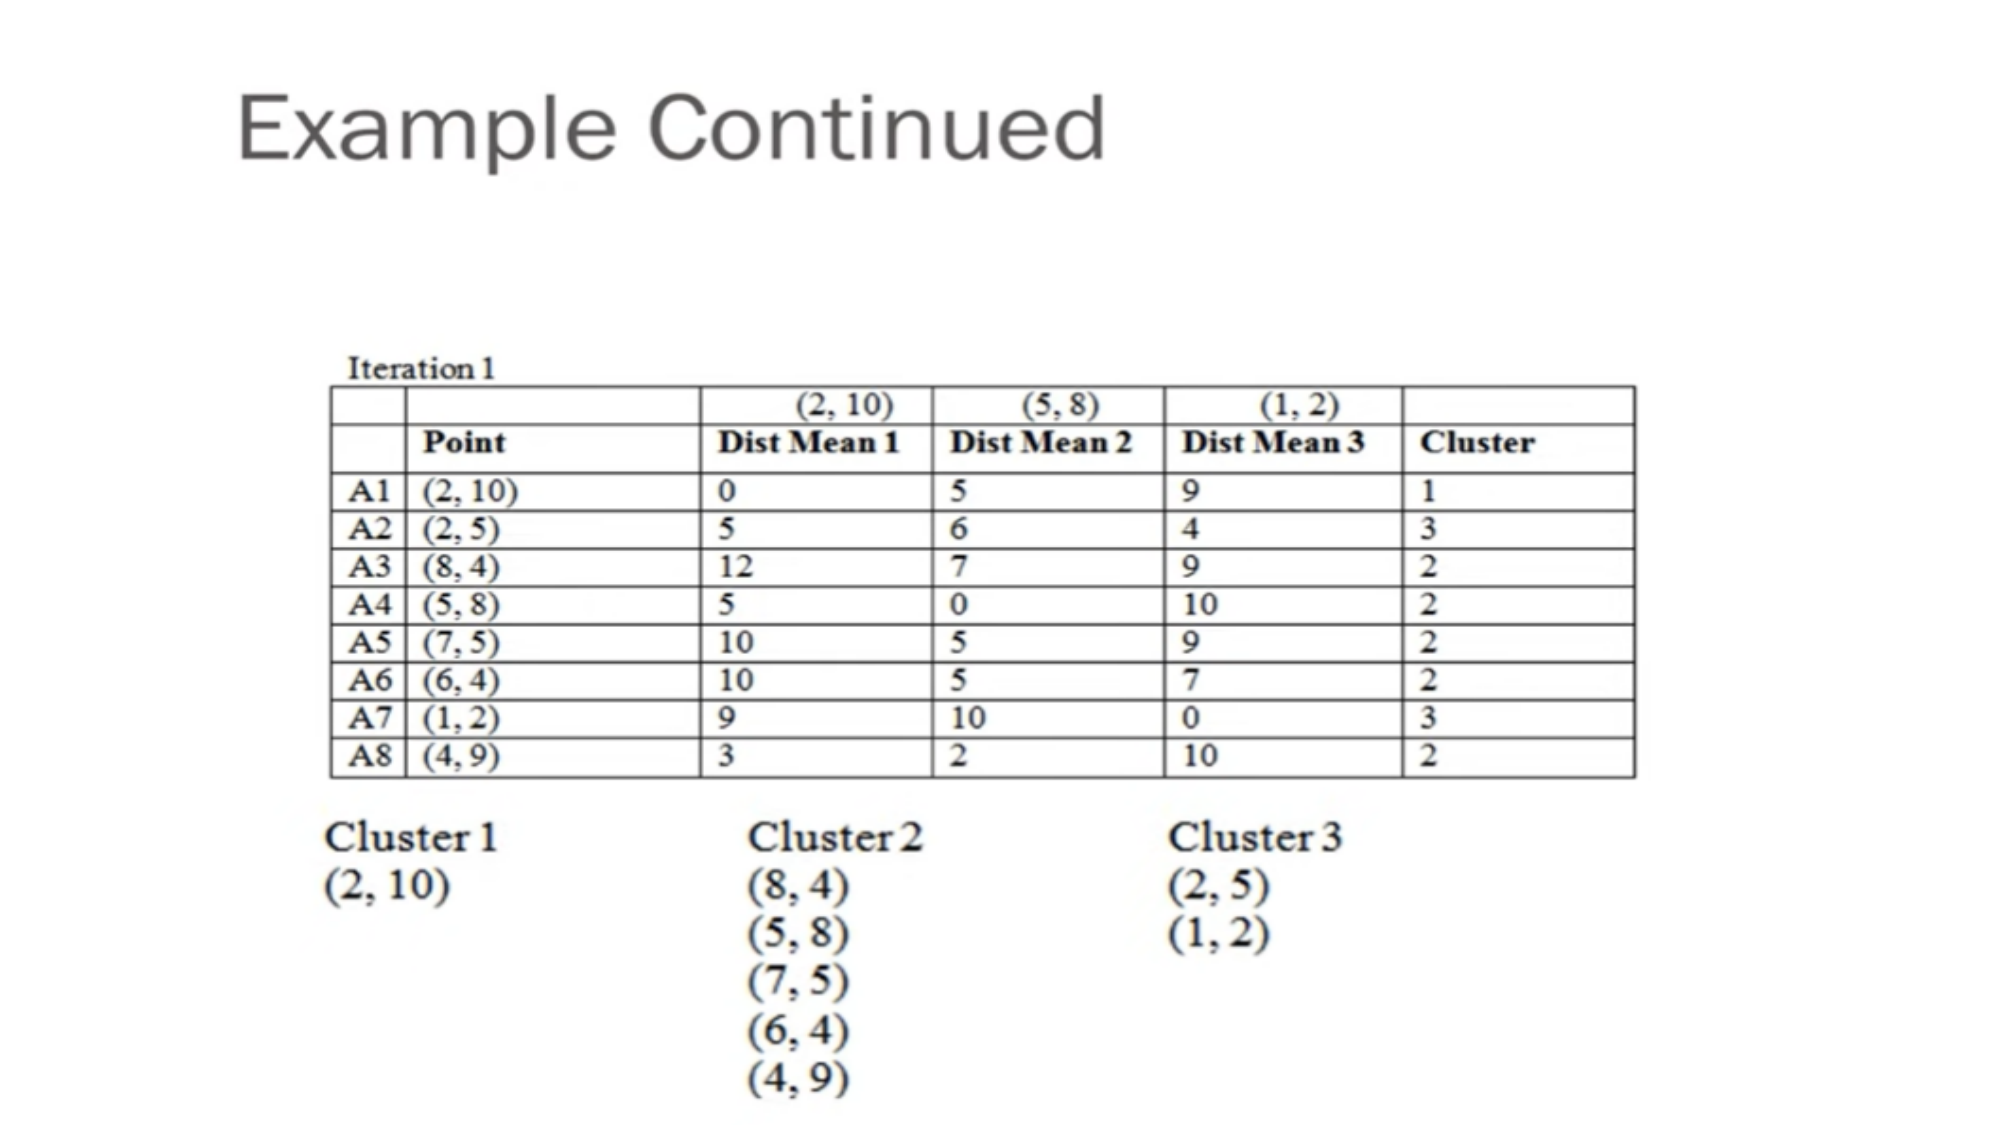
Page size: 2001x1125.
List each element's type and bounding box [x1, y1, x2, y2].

picture [227, 59, 1651, 1125]
